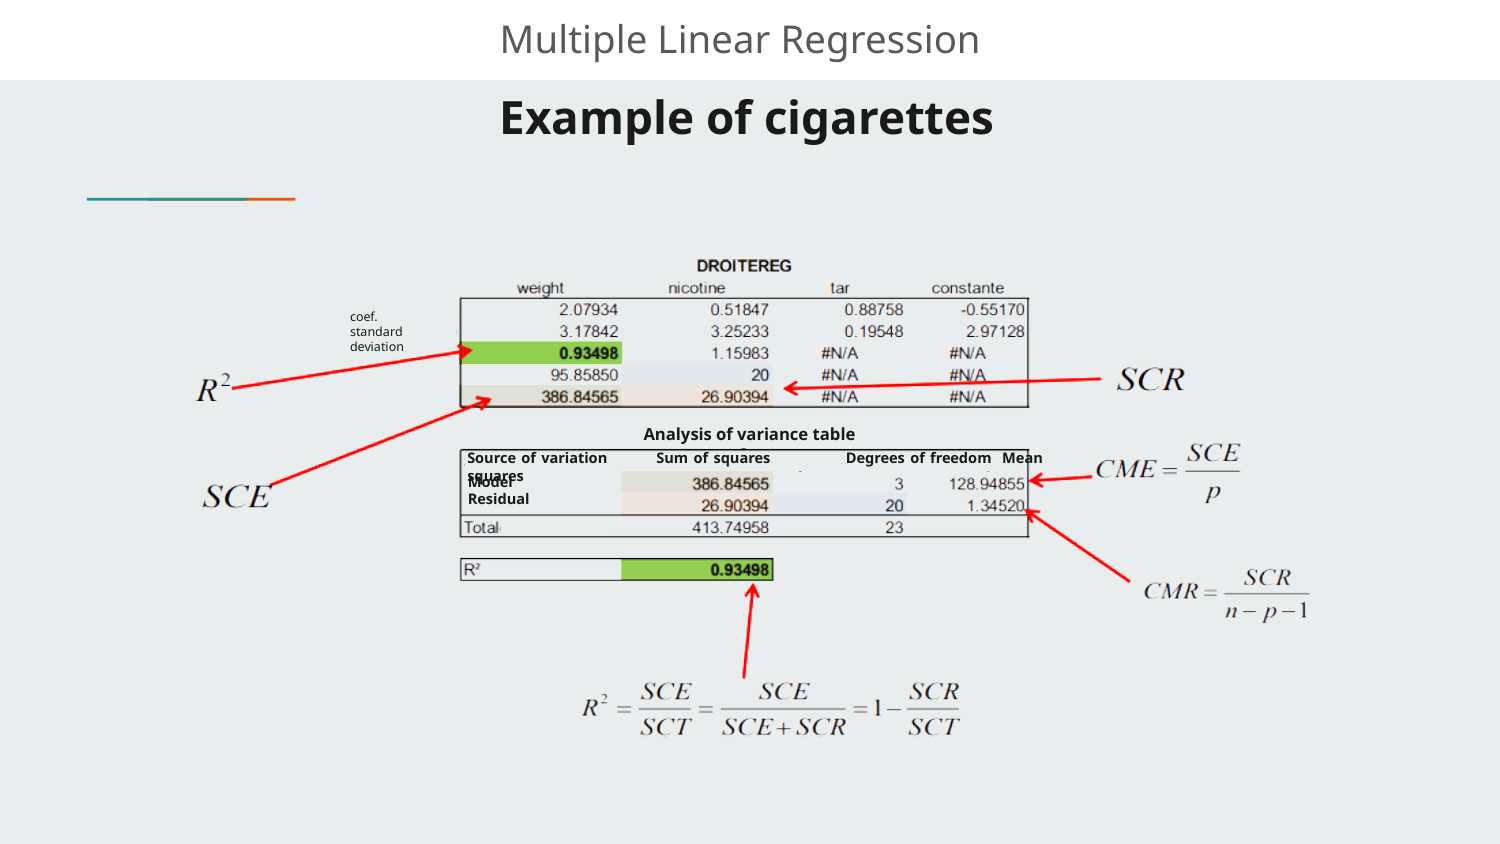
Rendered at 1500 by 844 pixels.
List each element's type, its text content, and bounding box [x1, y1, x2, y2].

title Example of cigarettes [484, 77, 1016, 146]
text_box Multiple Linear Regression [462, 0, 1019, 77]
picture [173, 147, 1327, 795]
